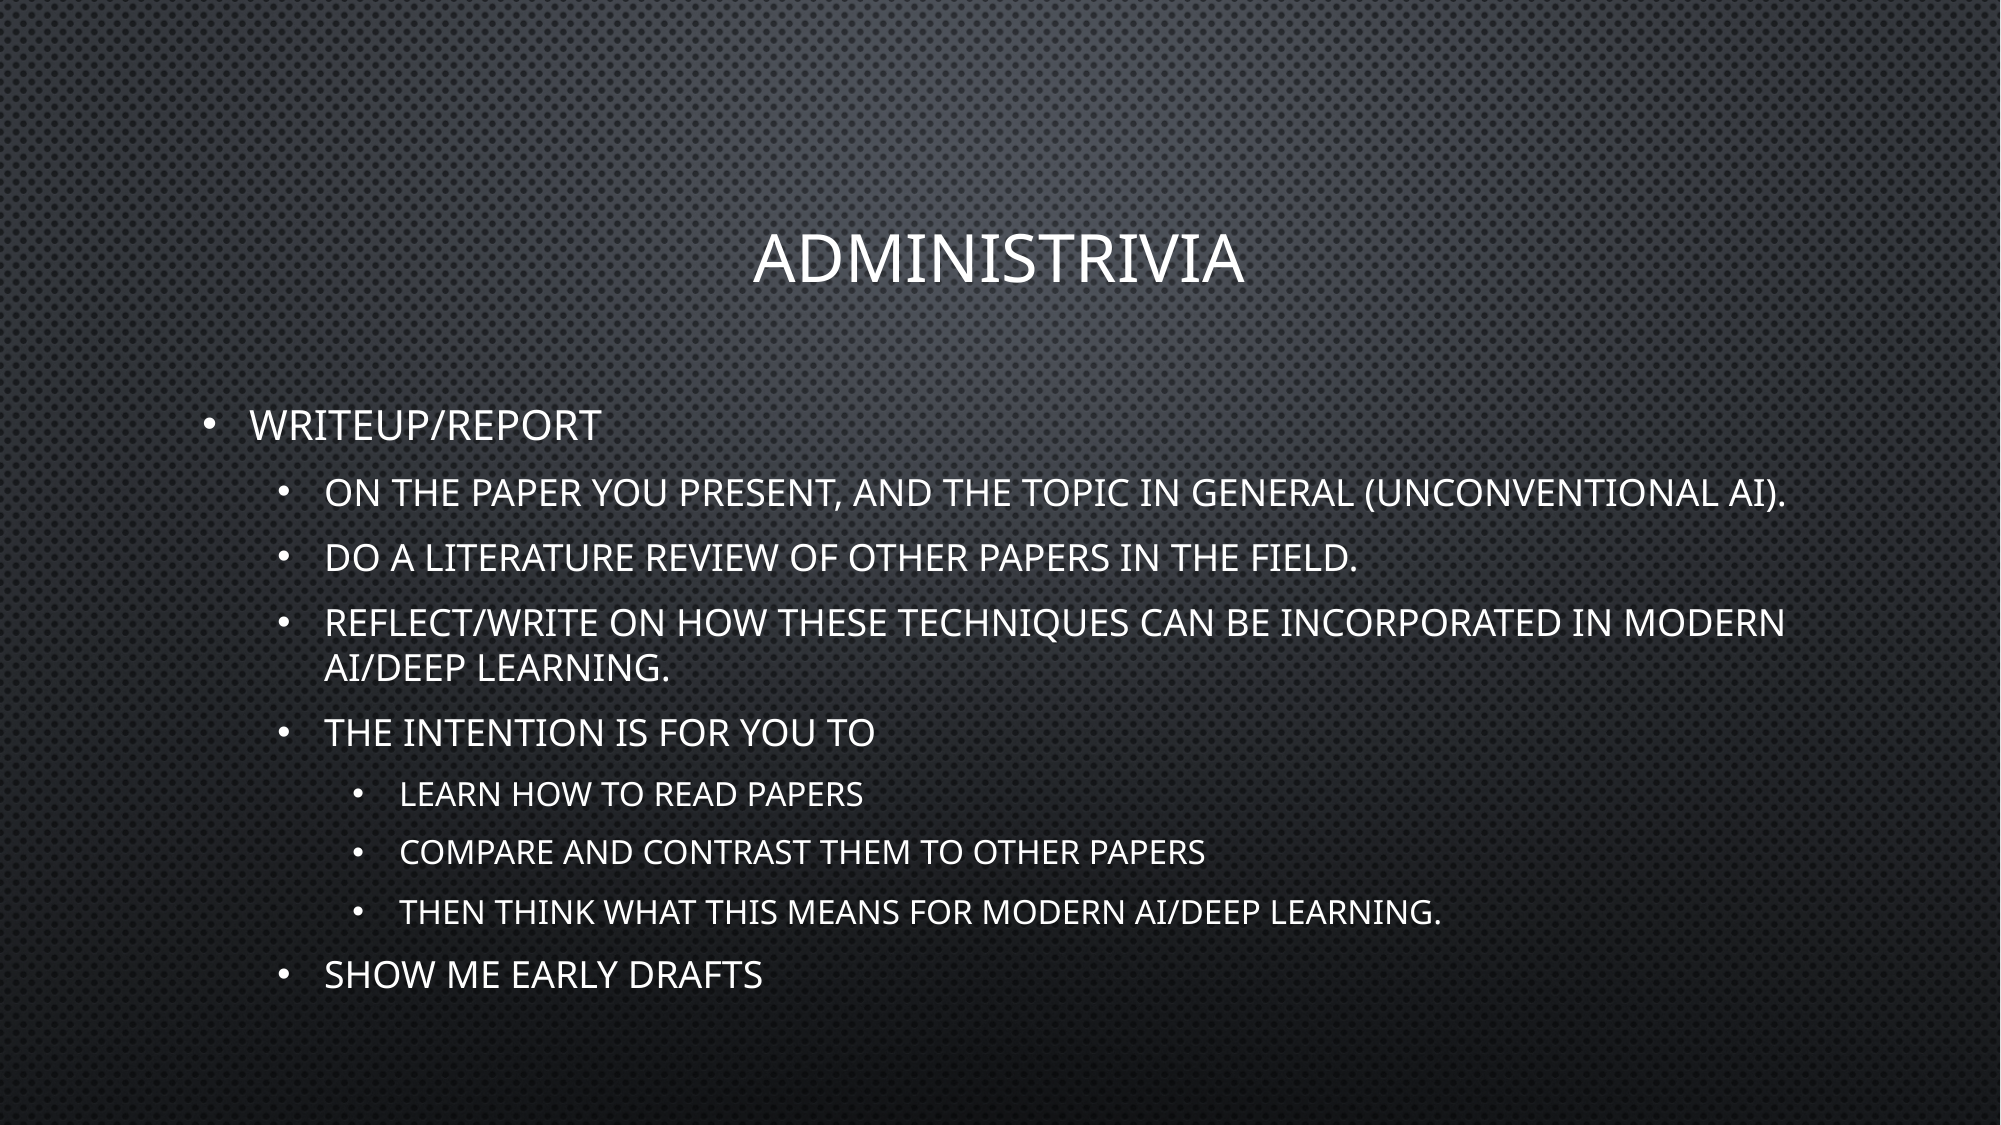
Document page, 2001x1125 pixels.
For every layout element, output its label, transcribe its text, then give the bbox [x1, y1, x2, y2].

title administrivia [187, 99, 1813, 319]
list WRITEUP/REPORT on the paper you present, and the topic in general (unconventional AI). do a literature review of other papers in the field. reflect/write on how these techniques can be incorporated in modern AI/deep learning. The intention is for you to learn how to read papers compare and contrast them to other papers then think what this means for modern AI/deep learning. Show me early drafts [187, 319, 1813, 1075]
